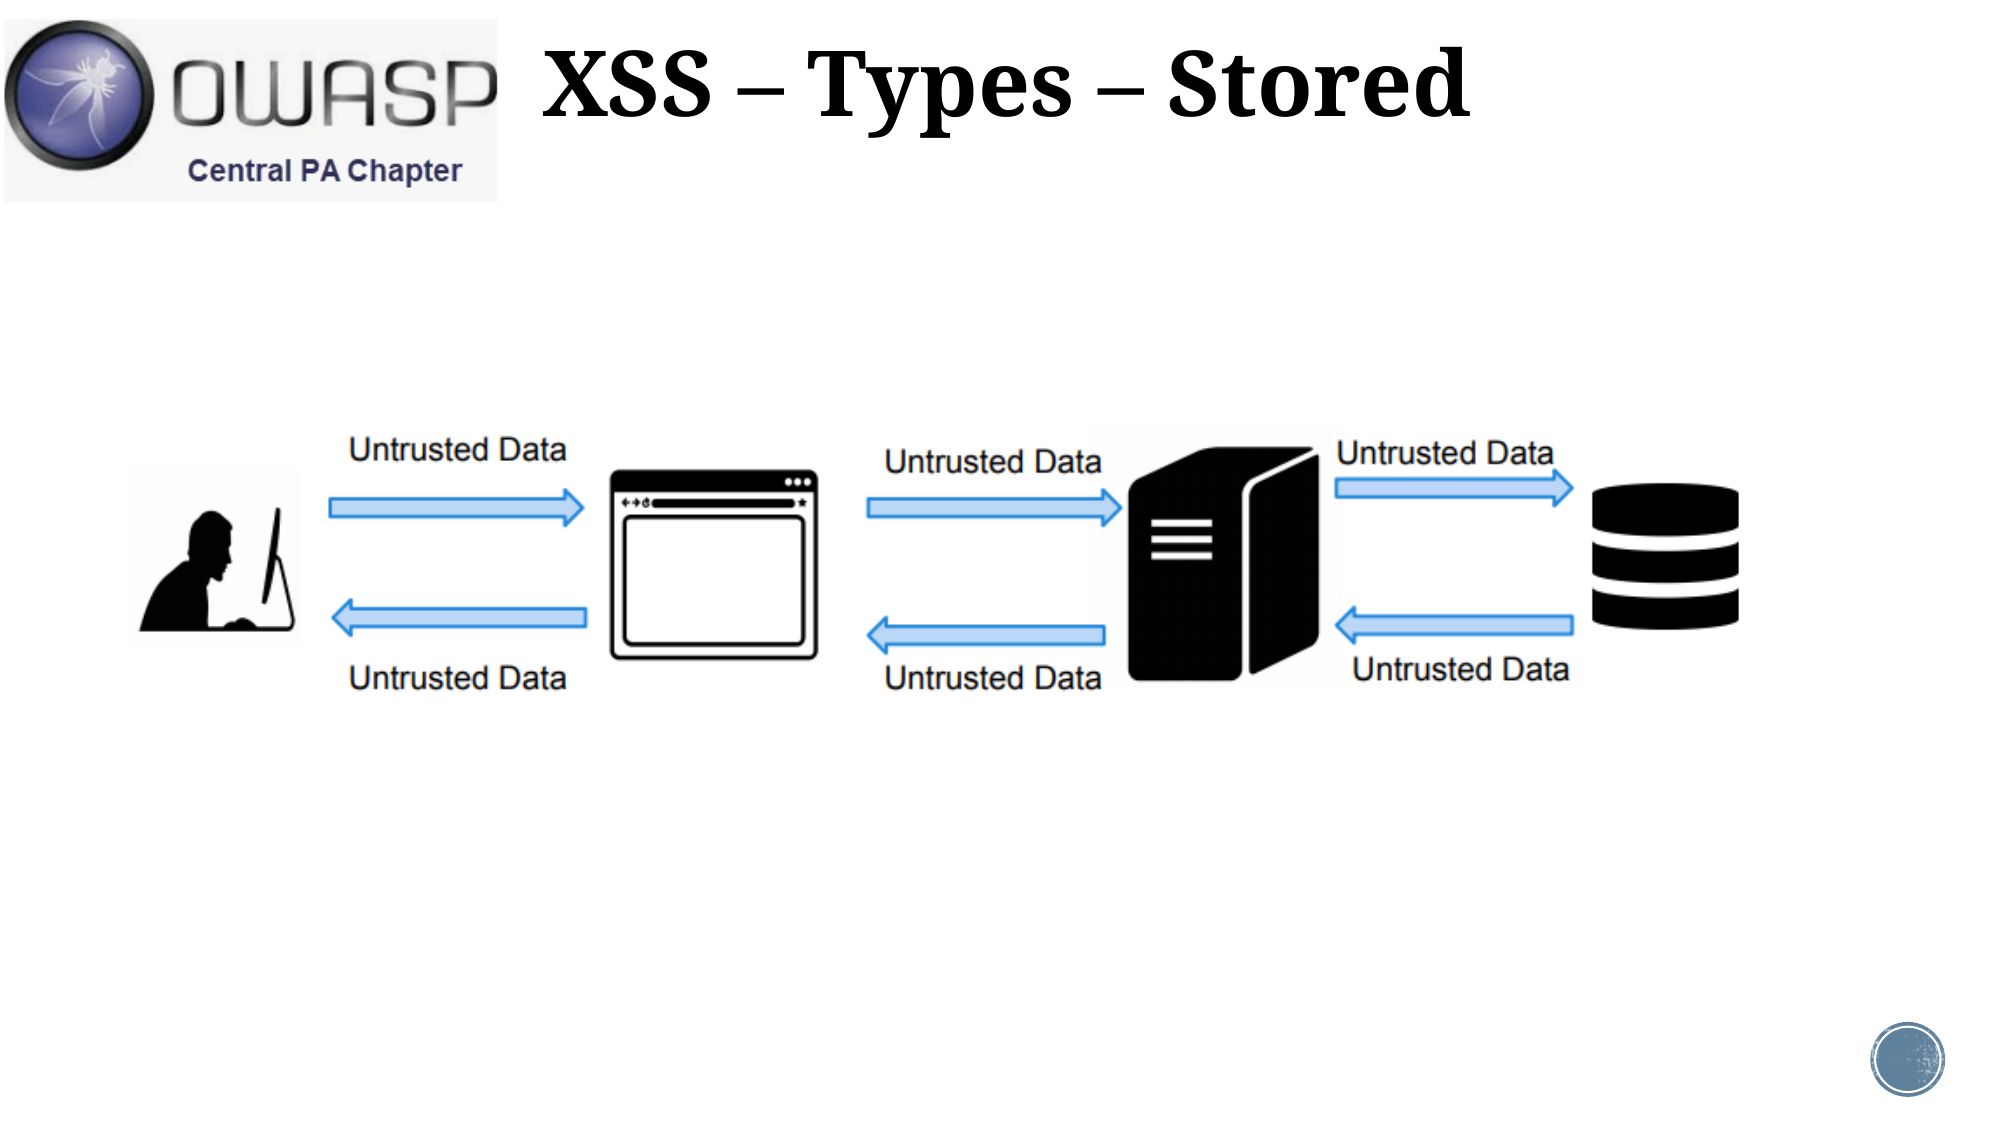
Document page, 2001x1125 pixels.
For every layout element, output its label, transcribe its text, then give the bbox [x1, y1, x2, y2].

title XSS – Types – Stored [527, 30, 2000, 144]
picture [0, 19, 502, 202]
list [97, 352, 1751, 828]
